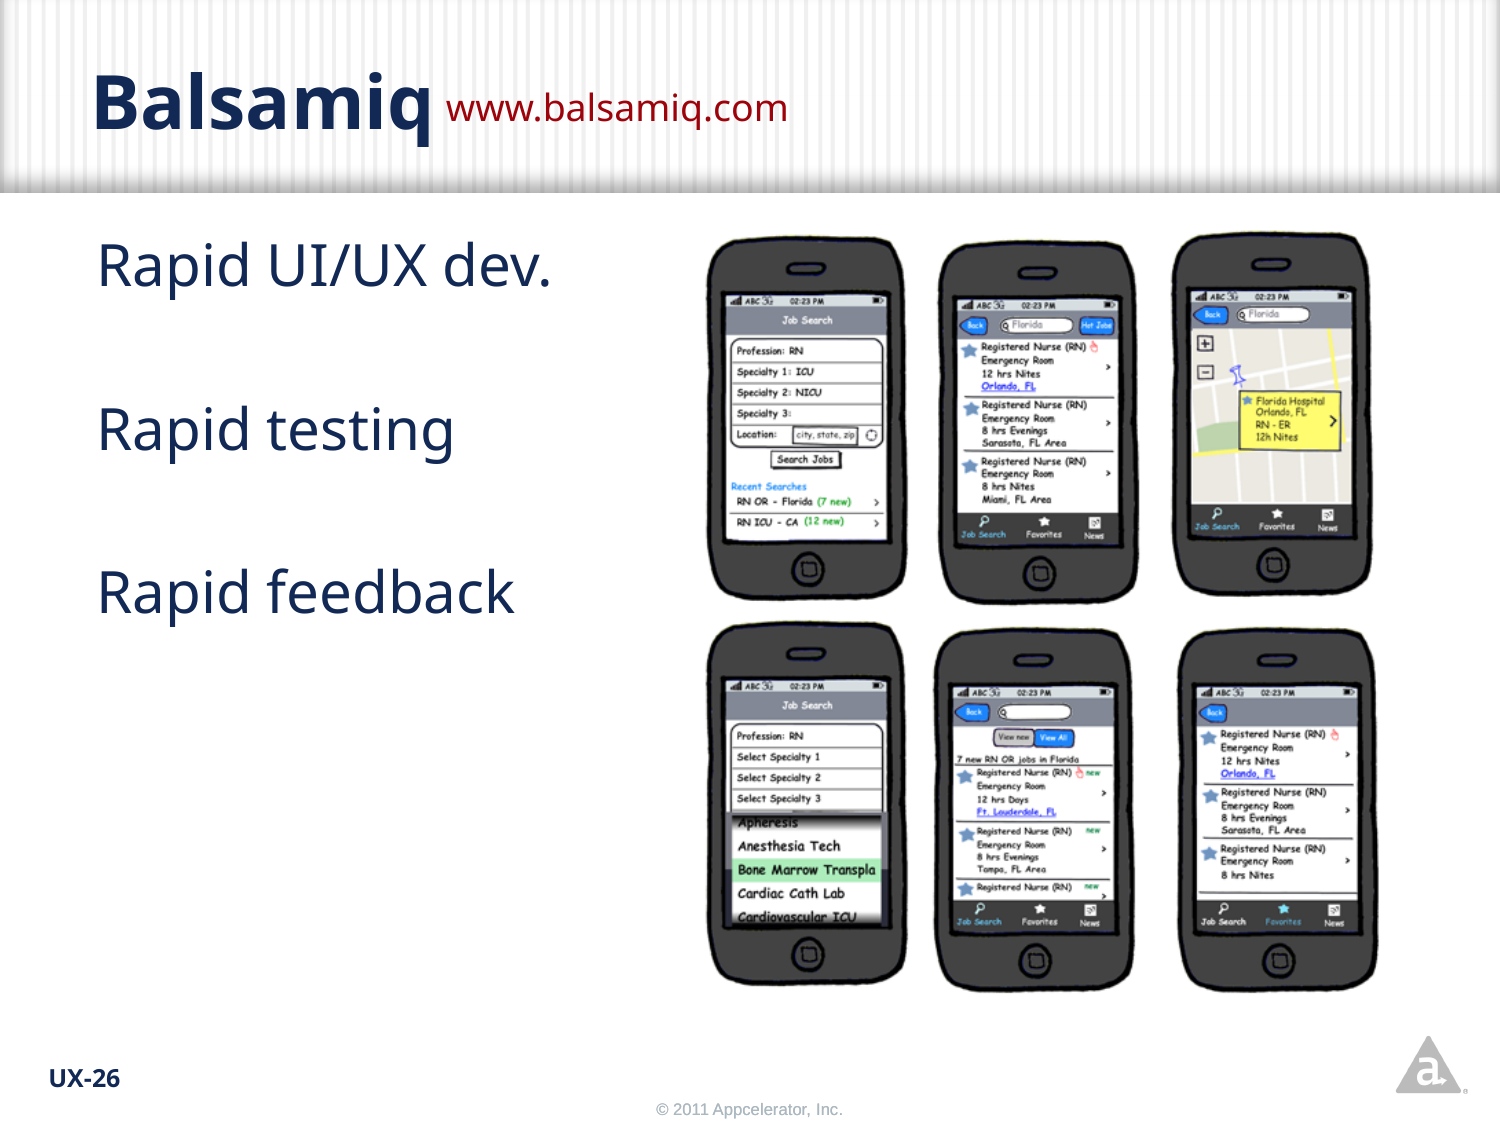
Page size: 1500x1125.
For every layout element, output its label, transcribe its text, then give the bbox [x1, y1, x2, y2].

picture [0, 0, 1500, 194]
picture [699, 224, 1388, 1001]
slide_number UX-26 [33, 1050, 384, 1110]
picture [1394, 1035, 1469, 1095]
list Rapid UI/UX dev. Rapid testing Rapid feedback [24, 220, 1475, 763]
